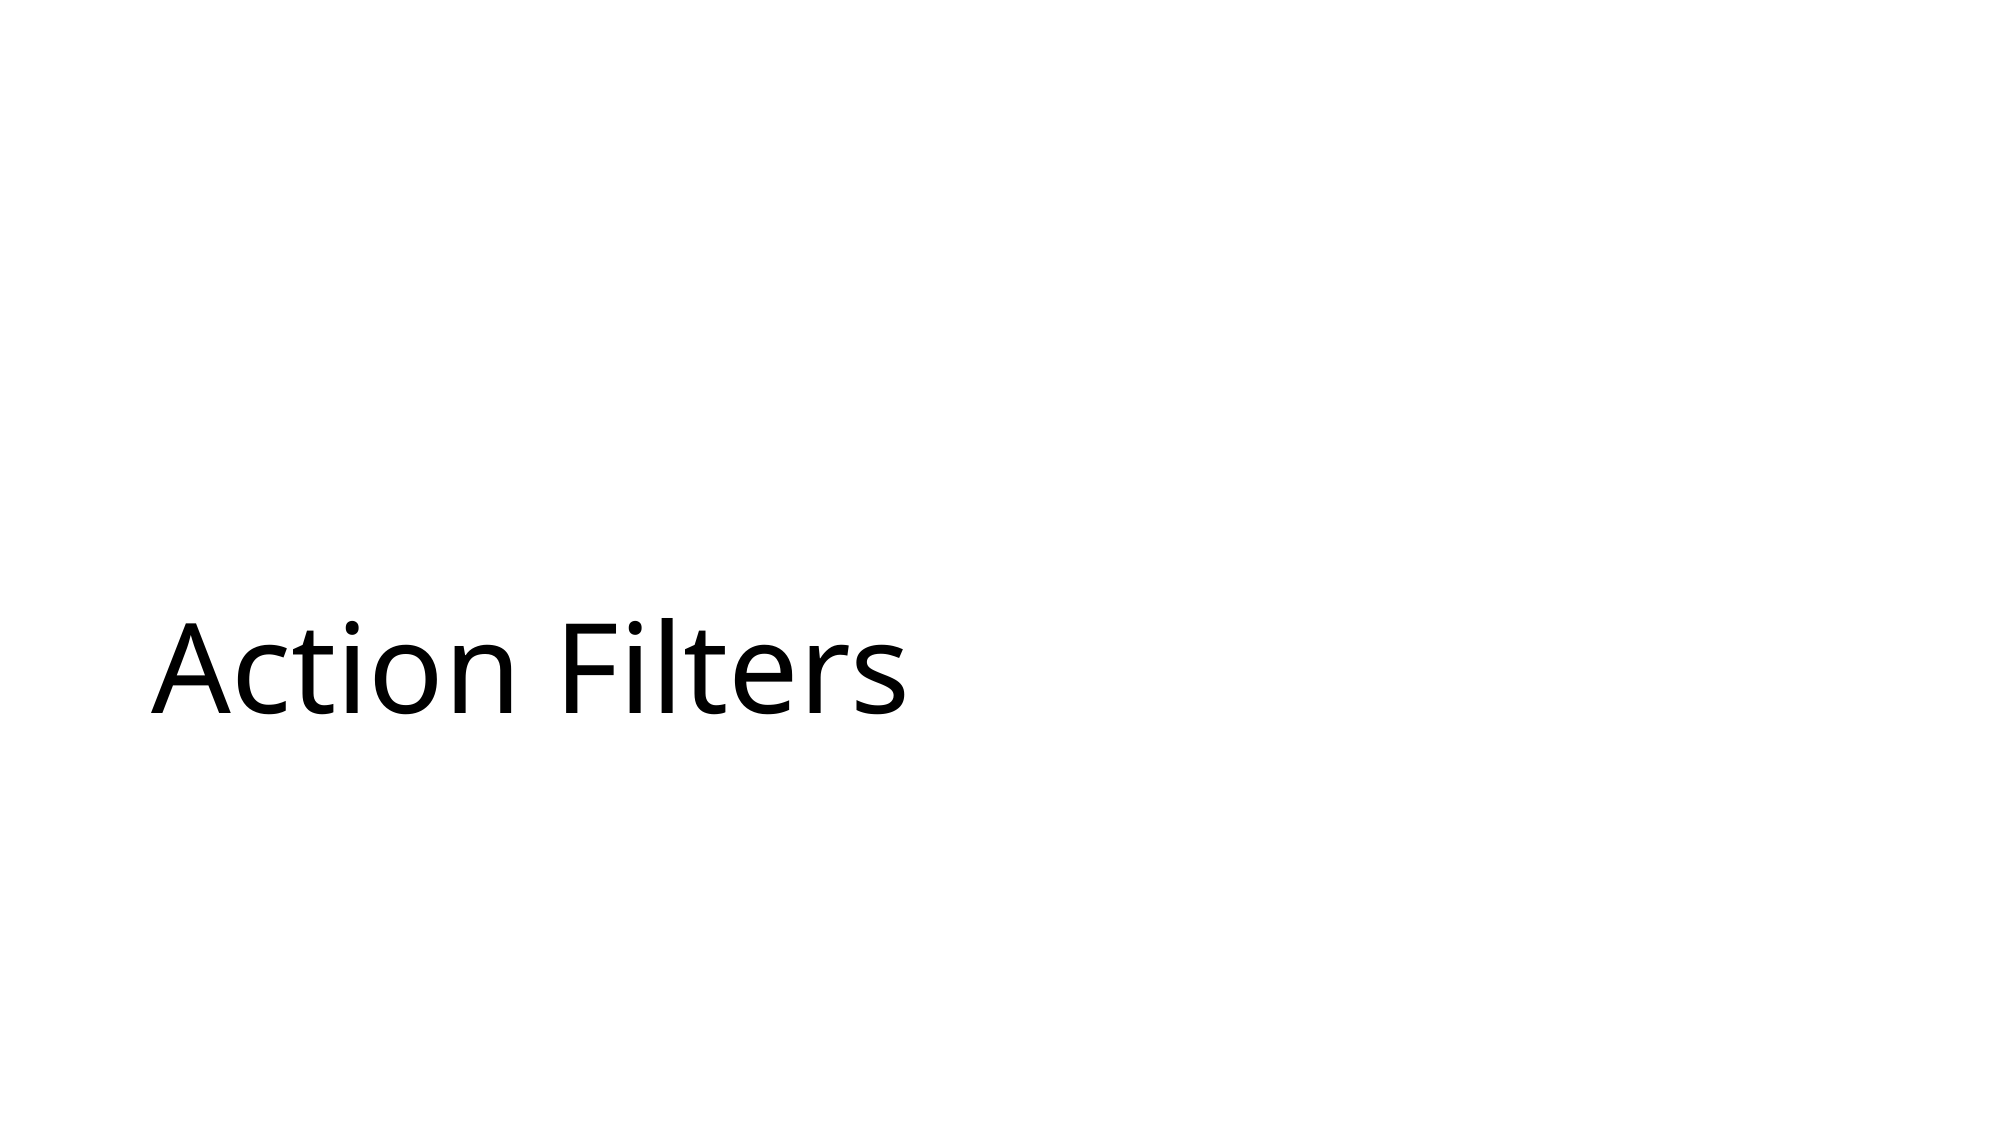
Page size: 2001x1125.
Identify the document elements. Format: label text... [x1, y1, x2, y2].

title Action Filters [136, 280, 1862, 749]
